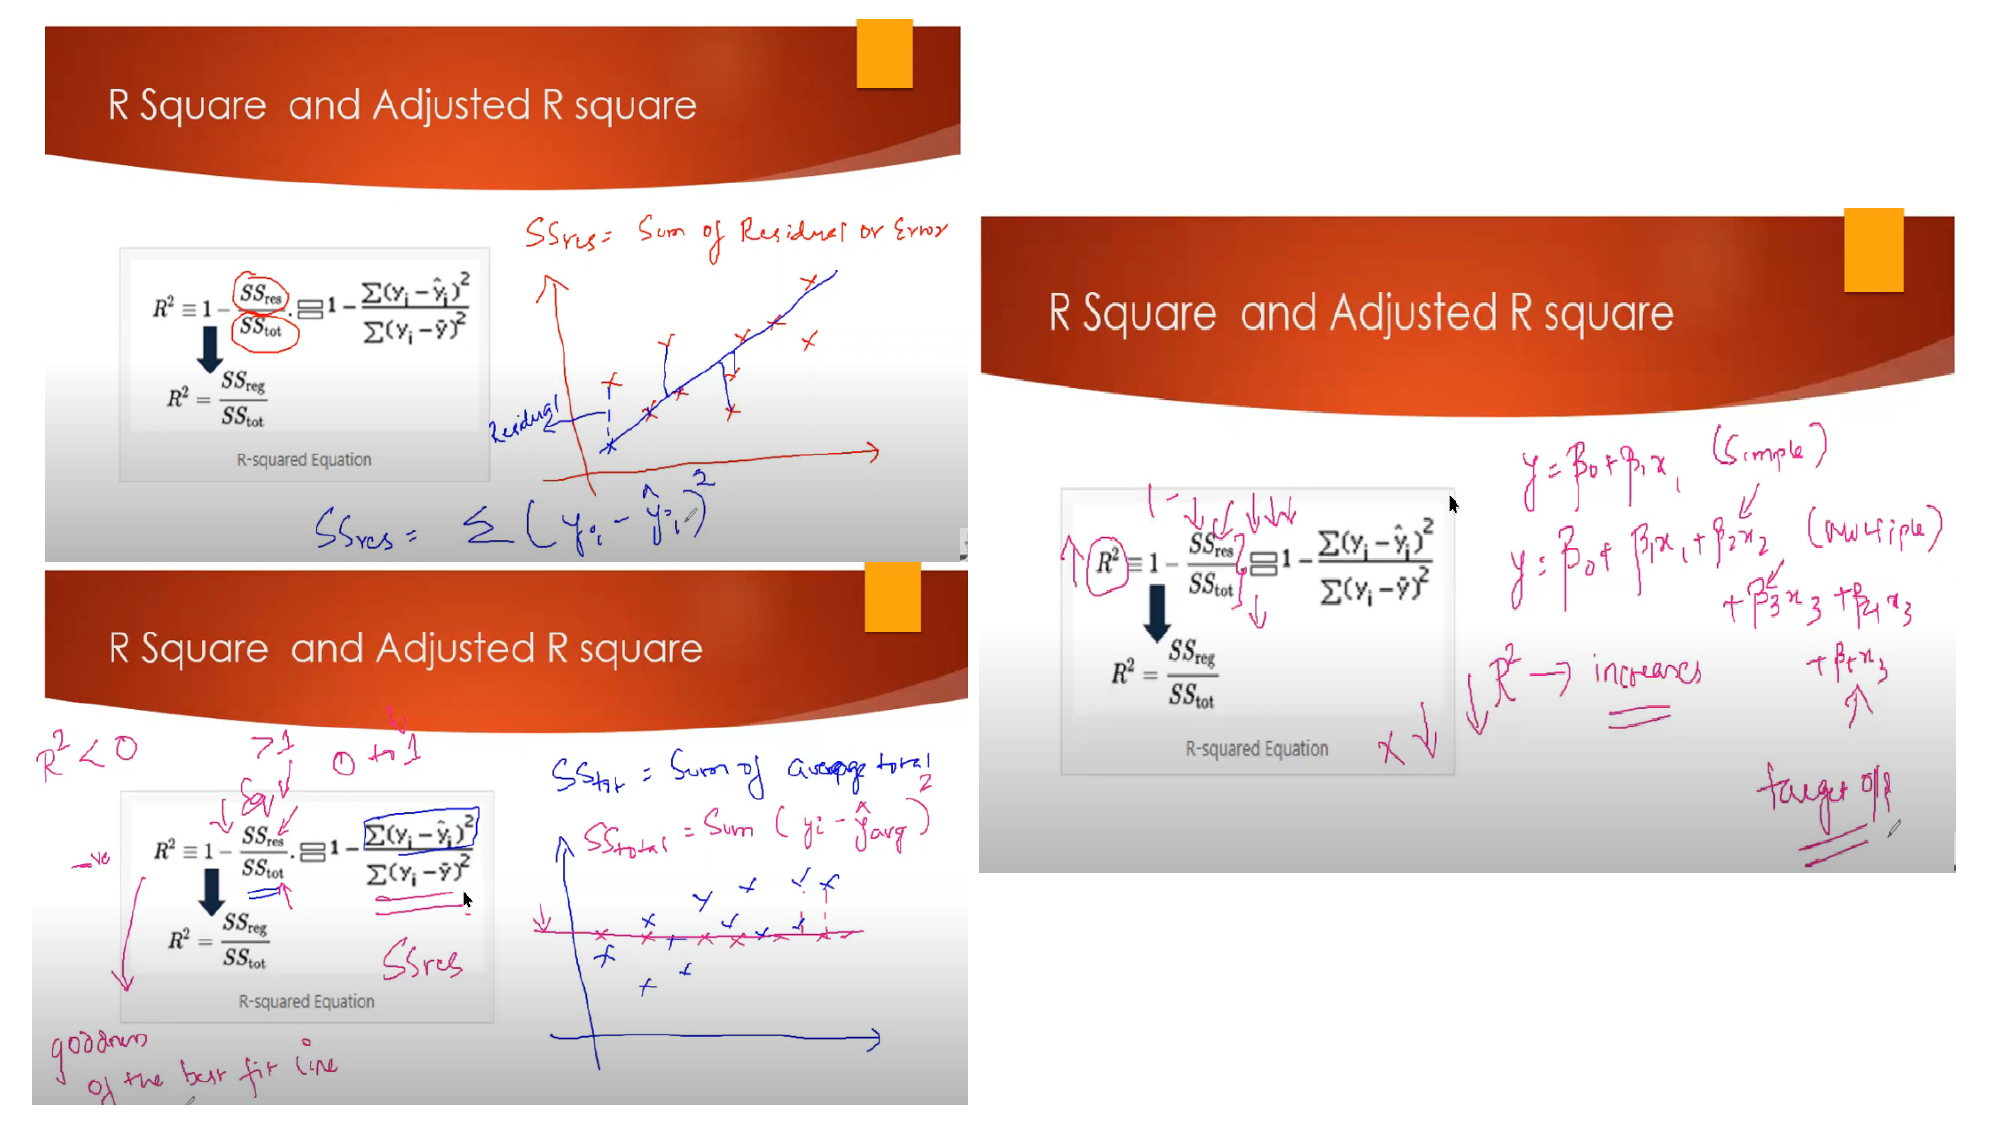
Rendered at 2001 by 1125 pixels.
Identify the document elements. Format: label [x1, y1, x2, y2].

picture [979, 208, 1956, 873]
picture [32, 19, 968, 1106]
